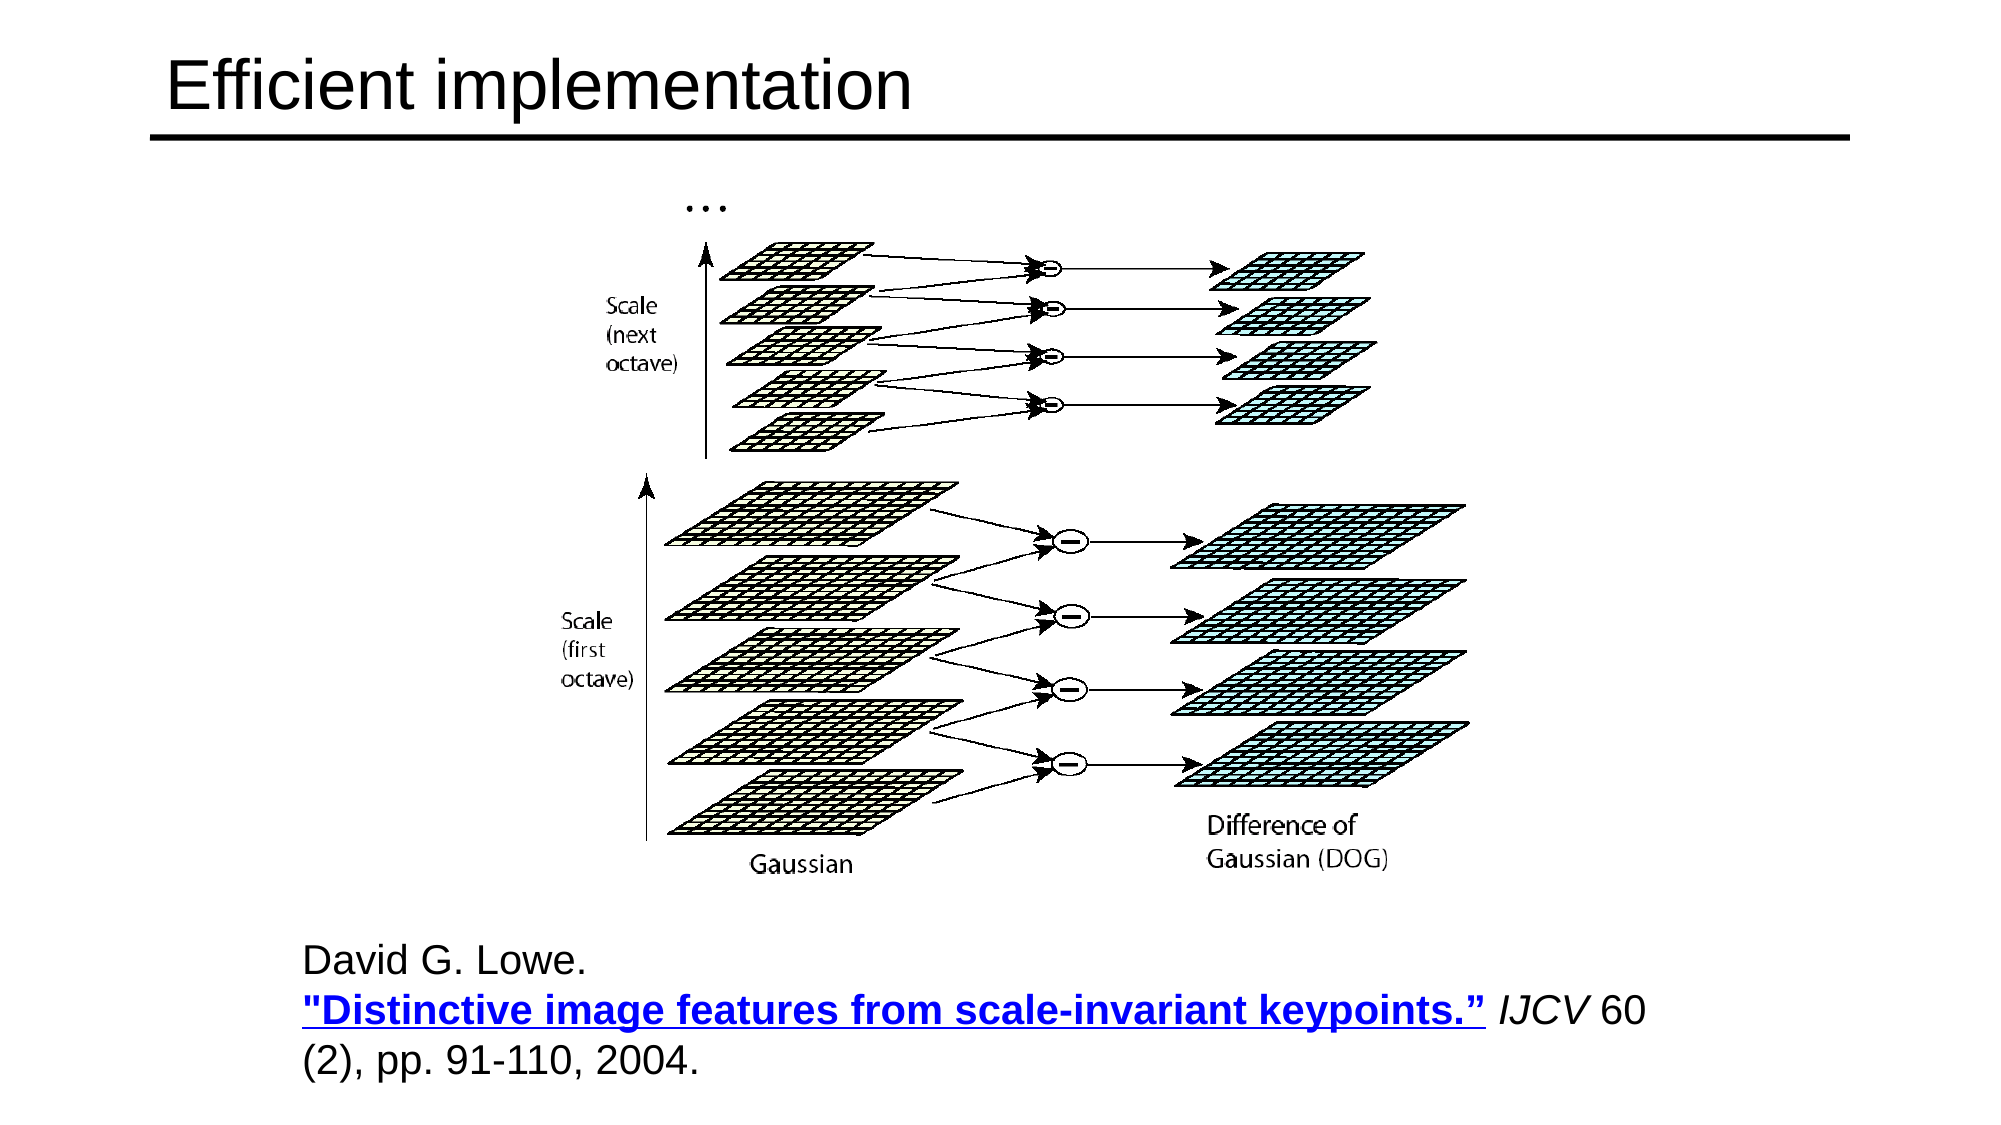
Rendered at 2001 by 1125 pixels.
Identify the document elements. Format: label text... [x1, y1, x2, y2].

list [537, 187, 1487, 886]
title Efficient implementation [150, 12, 1850, 150]
text_box David G. Lowe. "Distinctive image features from scale-invariant keypoints.” IJCV 60 (2), pp. 91-110, 2004. [287, 925, 1713, 1090]
